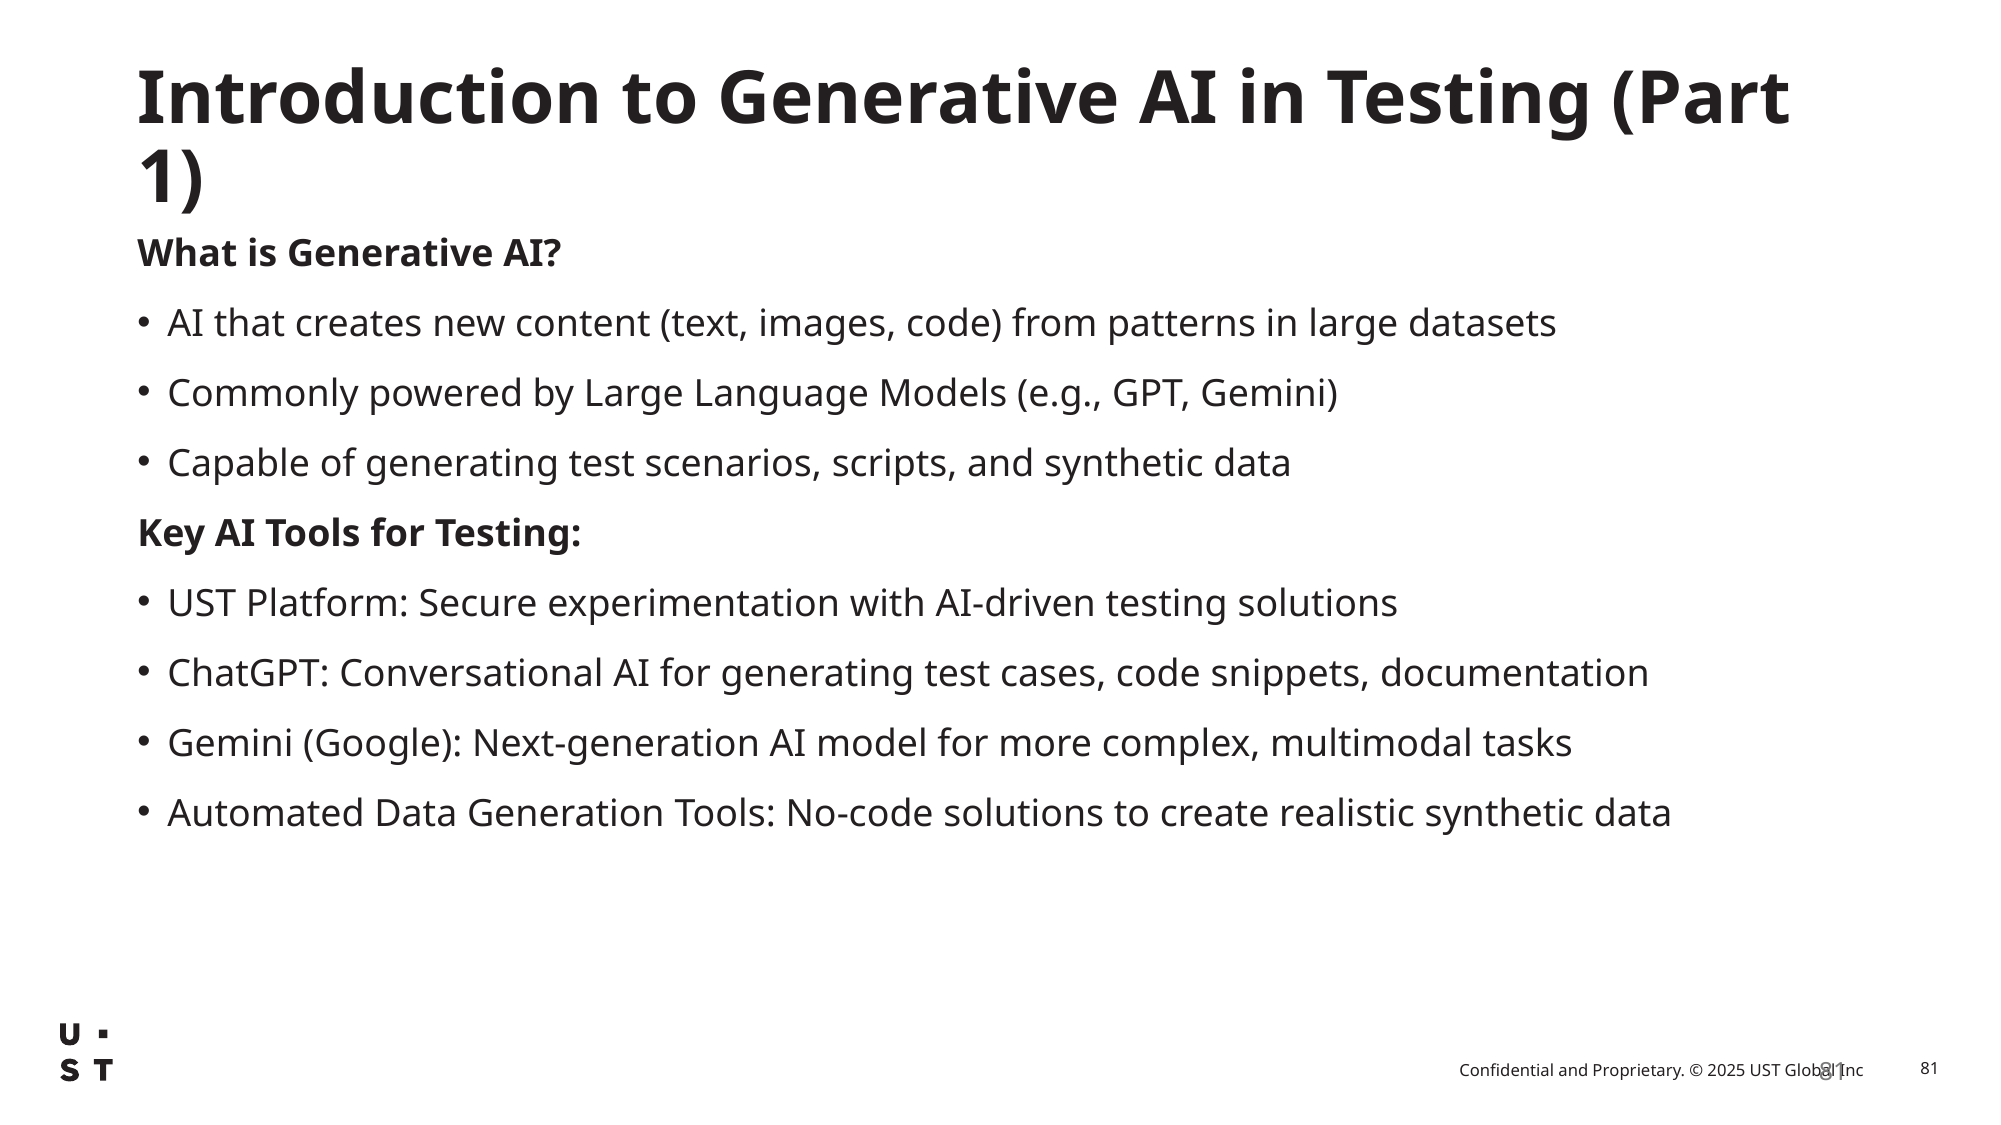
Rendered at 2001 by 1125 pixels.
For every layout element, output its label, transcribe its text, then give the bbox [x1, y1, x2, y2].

title Introduction to Generative AI in Testing (Part 1) [137, 59, 1863, 219]
list What is Generative AI? AI that creates new content (text, images, code) from patterns in large datasets Commonly powered by Large Language Models (e.g., GPT, Gemini) Capable of generating test scenarios, scripts, and synthetic data Key AI Tools for Testing: UST Platform: Secure experimentation with AI-driven testing solutions ChatGPT: Conversational AI for generating test cases, code snippets, documentation Gemini (Google): Next-generation AI model for more complex, multimodal tasks Automated Data Generation Tools: No-code solutions to create realistic synthetic data [137, 228, 1863, 1033]
slide_number 81 [1412, 1042, 1863, 1103]
